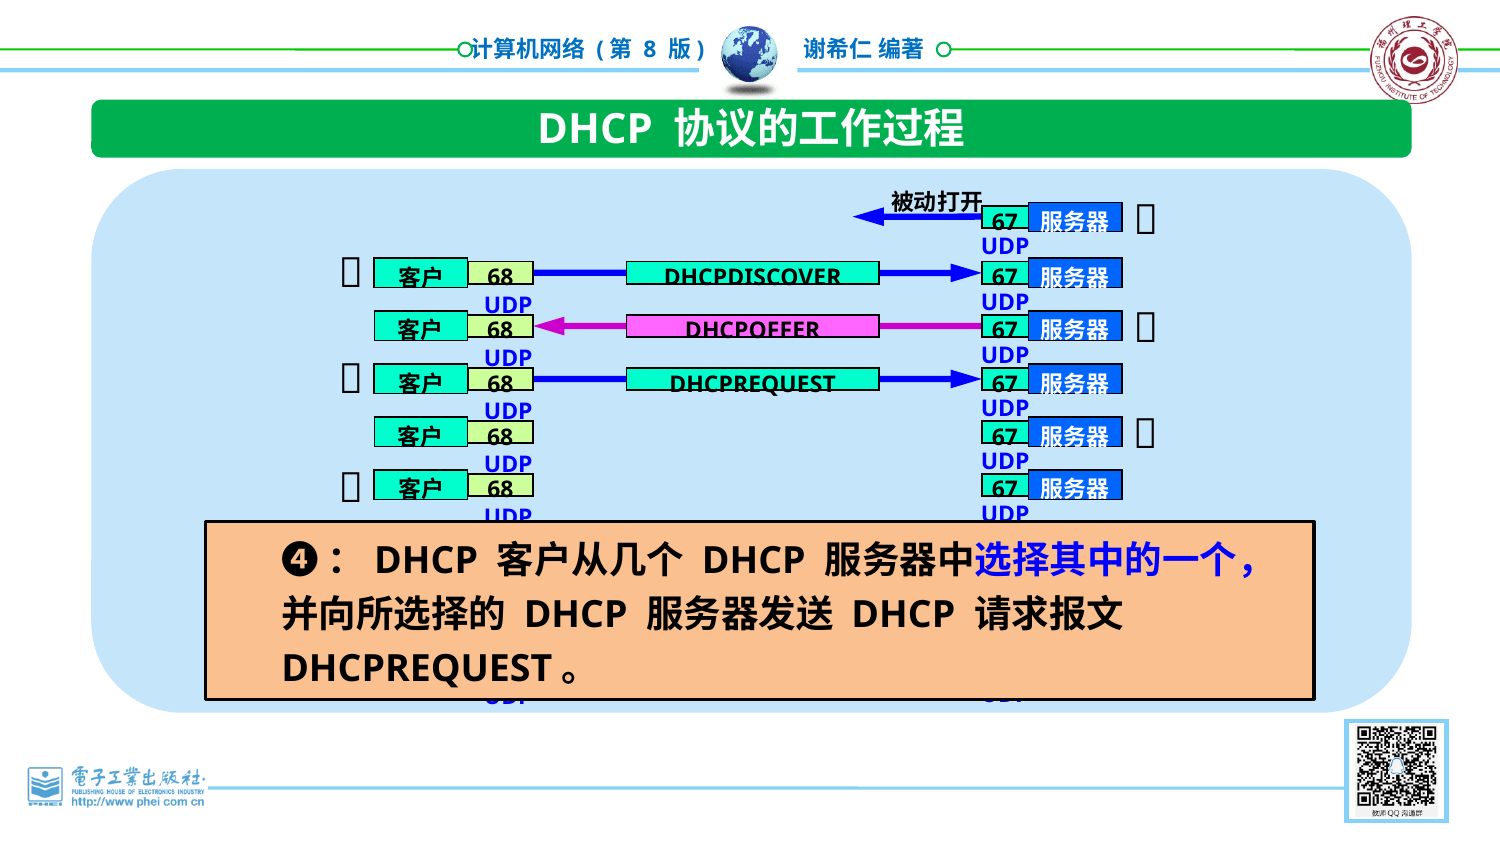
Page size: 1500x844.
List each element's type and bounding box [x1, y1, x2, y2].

text_box [91, 94, 1412, 159]
text_box [89, 166, 1414, 718]
picture [1355, 724, 1438, 817]
picture [719, 24, 779, 94]
picture [23, 764, 208, 809]
picture [1370, 16, 1458, 104]
